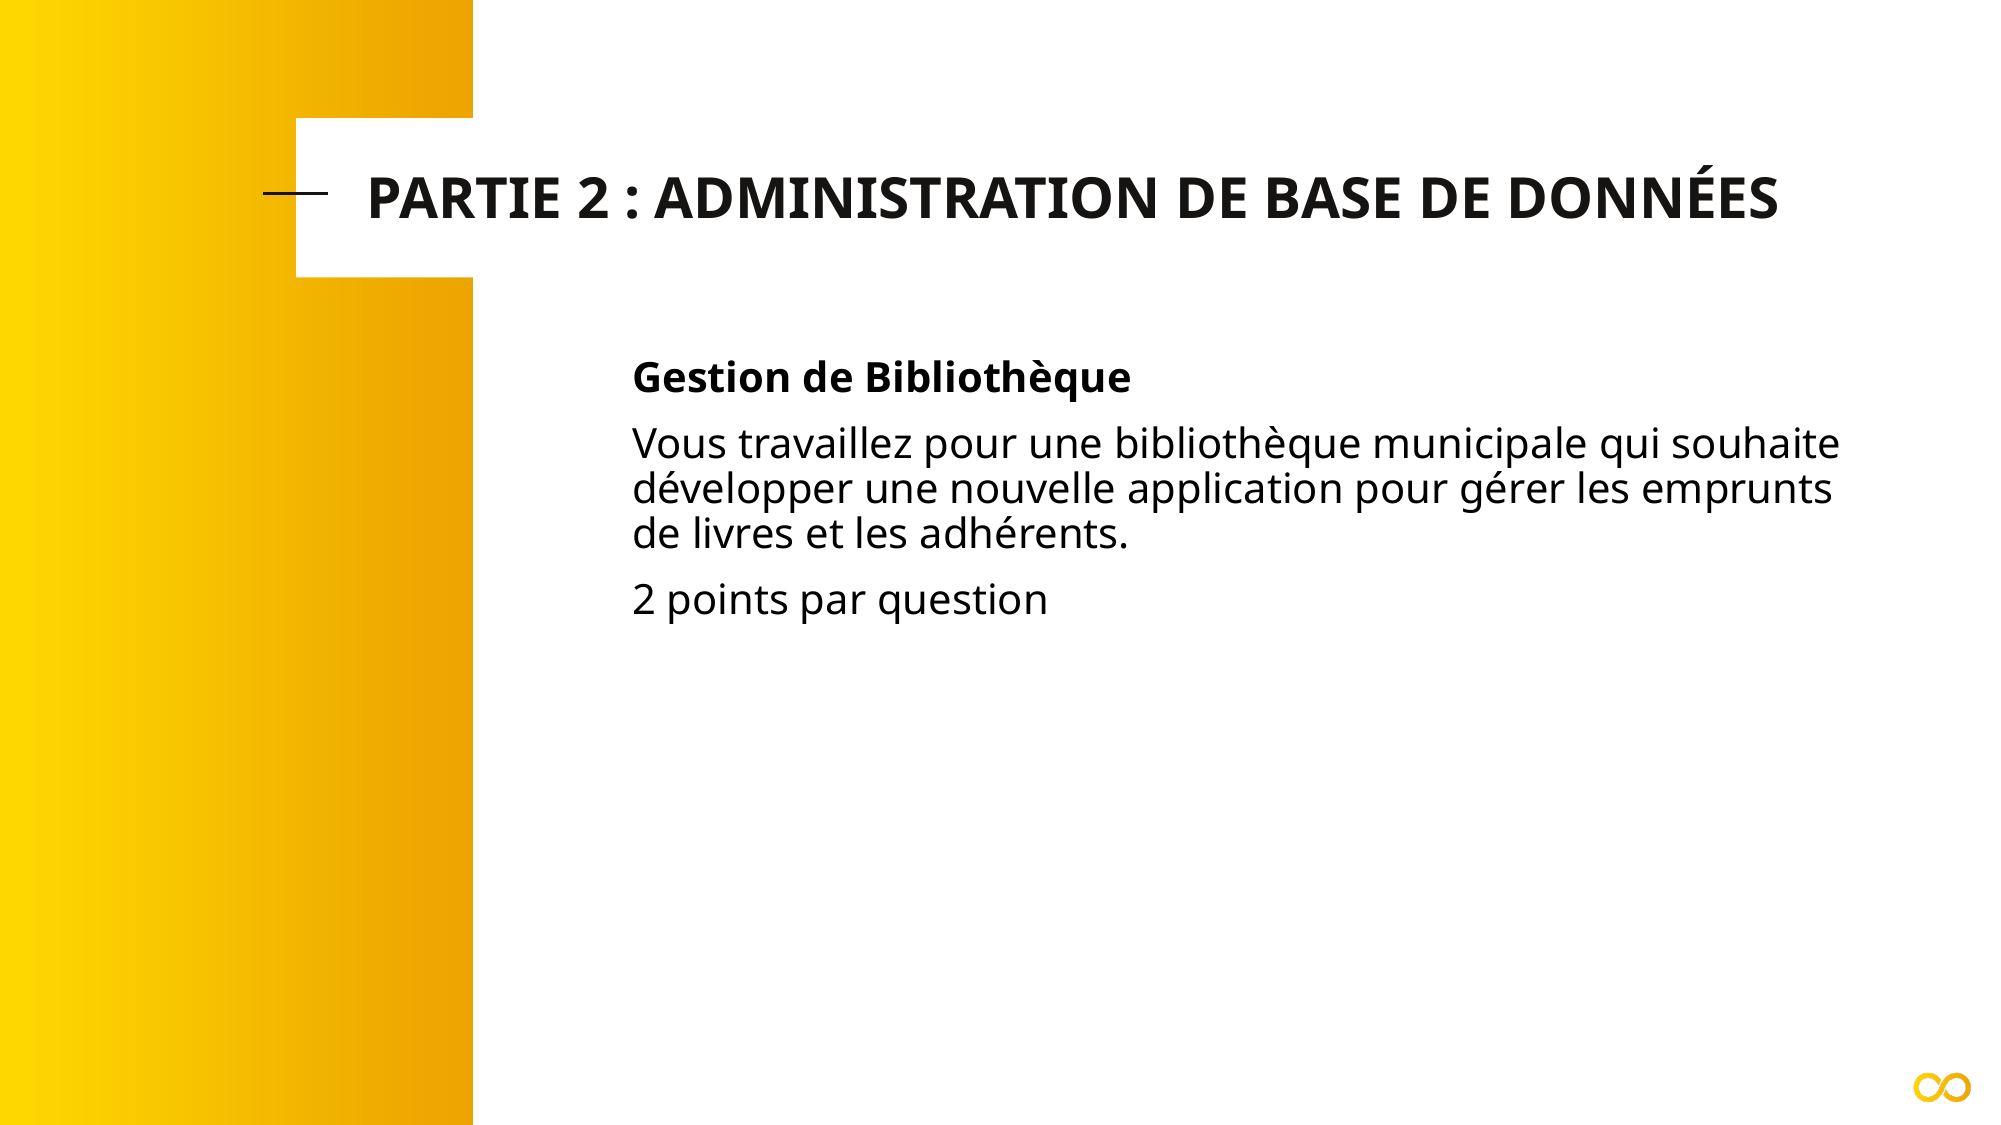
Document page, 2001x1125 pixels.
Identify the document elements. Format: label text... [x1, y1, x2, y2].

list Gestion de Bibliothèque Vous travaillez pour une bibliothèque municipale qui souhaite développer une nouvelle application pour gérer les emprunts de livres et les adhérents. 2 points par question [617, 349, 1871, 970]
picture [0, 0, 473, 1125]
picture [1913, 1072, 1971, 1102]
title Partie 2 : ADMINISTRATION DE BASE DE DONNÉES [351, 155, 1971, 238]
